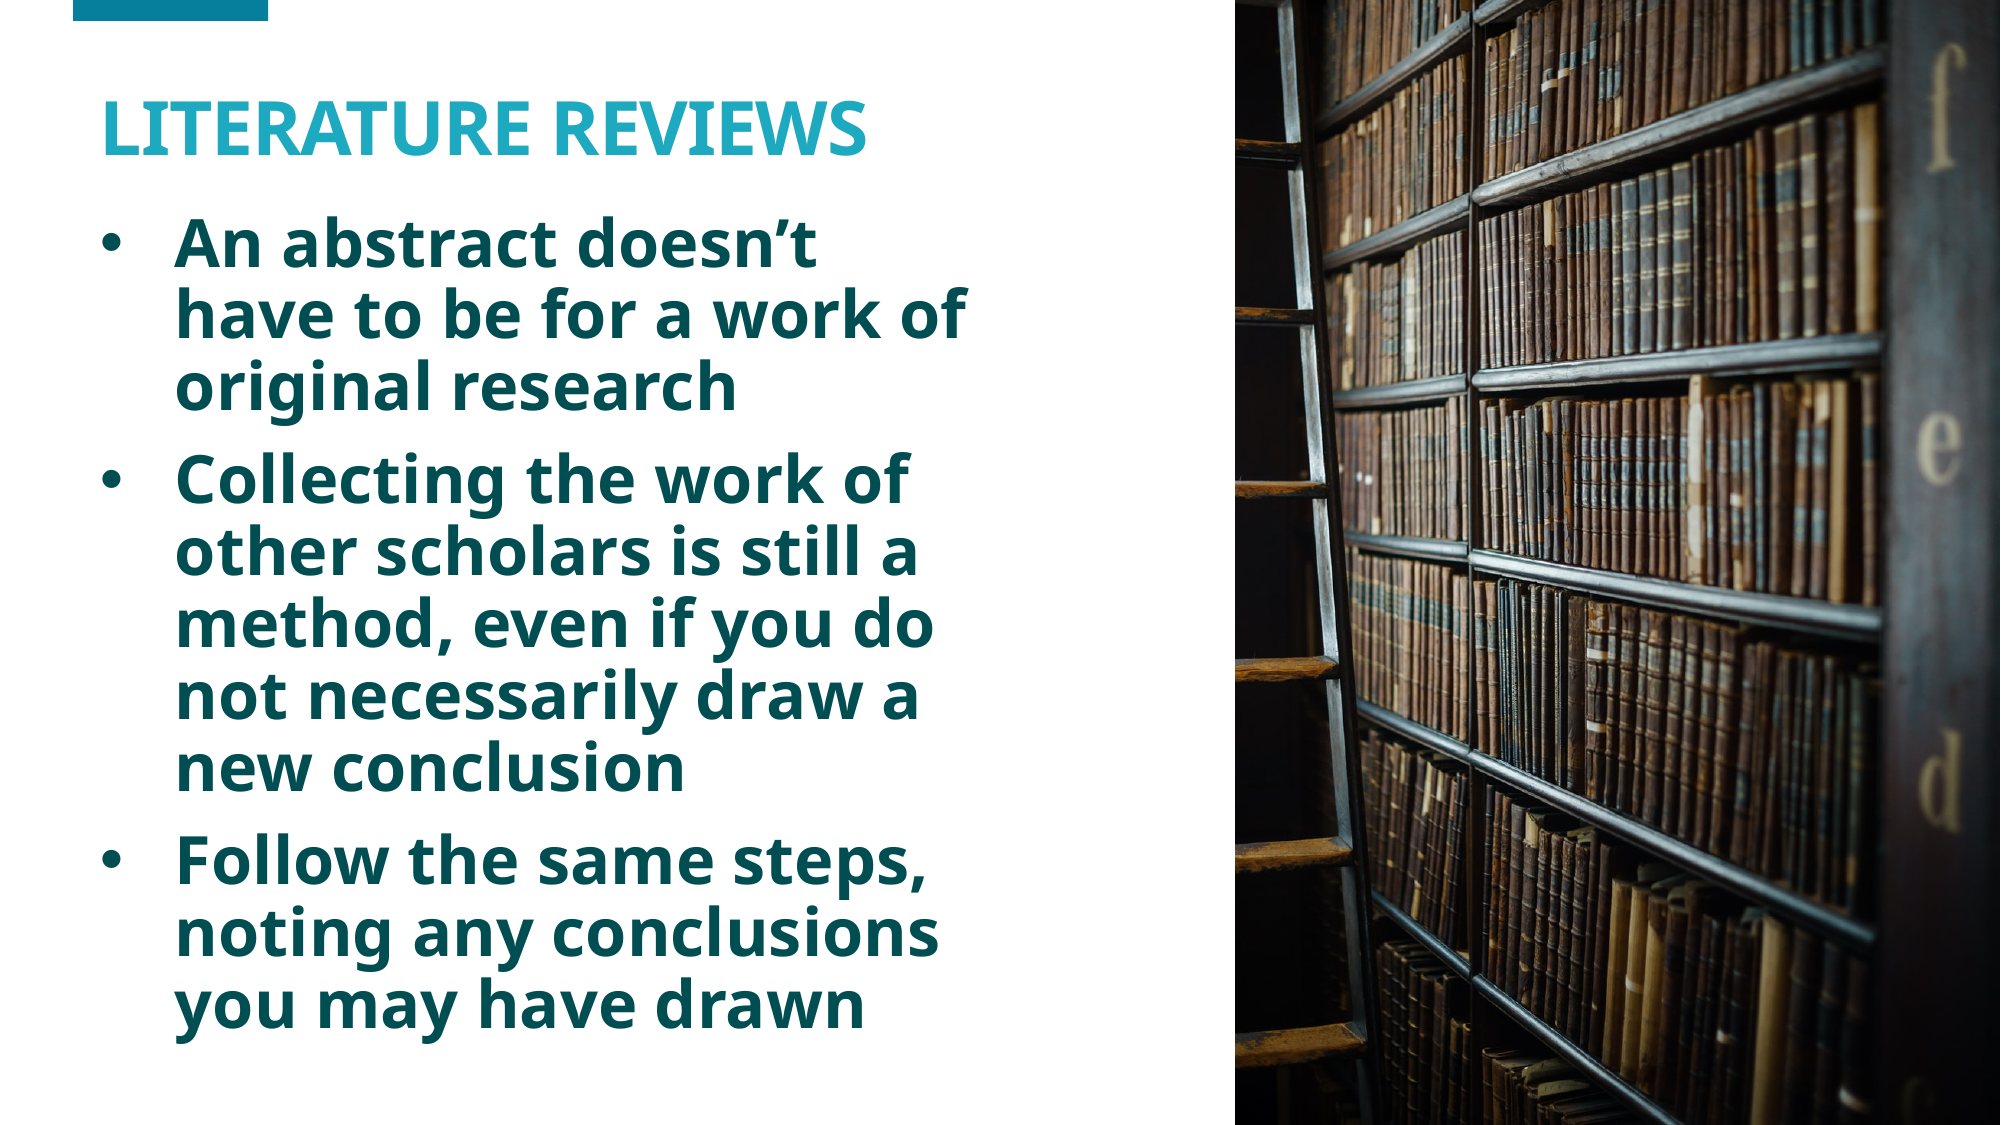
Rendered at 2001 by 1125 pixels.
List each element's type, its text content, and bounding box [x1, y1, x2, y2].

title LITERATURE REVIEWS [84, 82, 934, 180]
list An abstract doesn’t have to be for a work of original research Collecting the work of other scholars is still a method, even if you do not necessarily draw a new conclusion Follow the same steps, noting any conclusions you may have drawn [84, 202, 984, 257]
picture [1235, 0, 2000, 1125]
